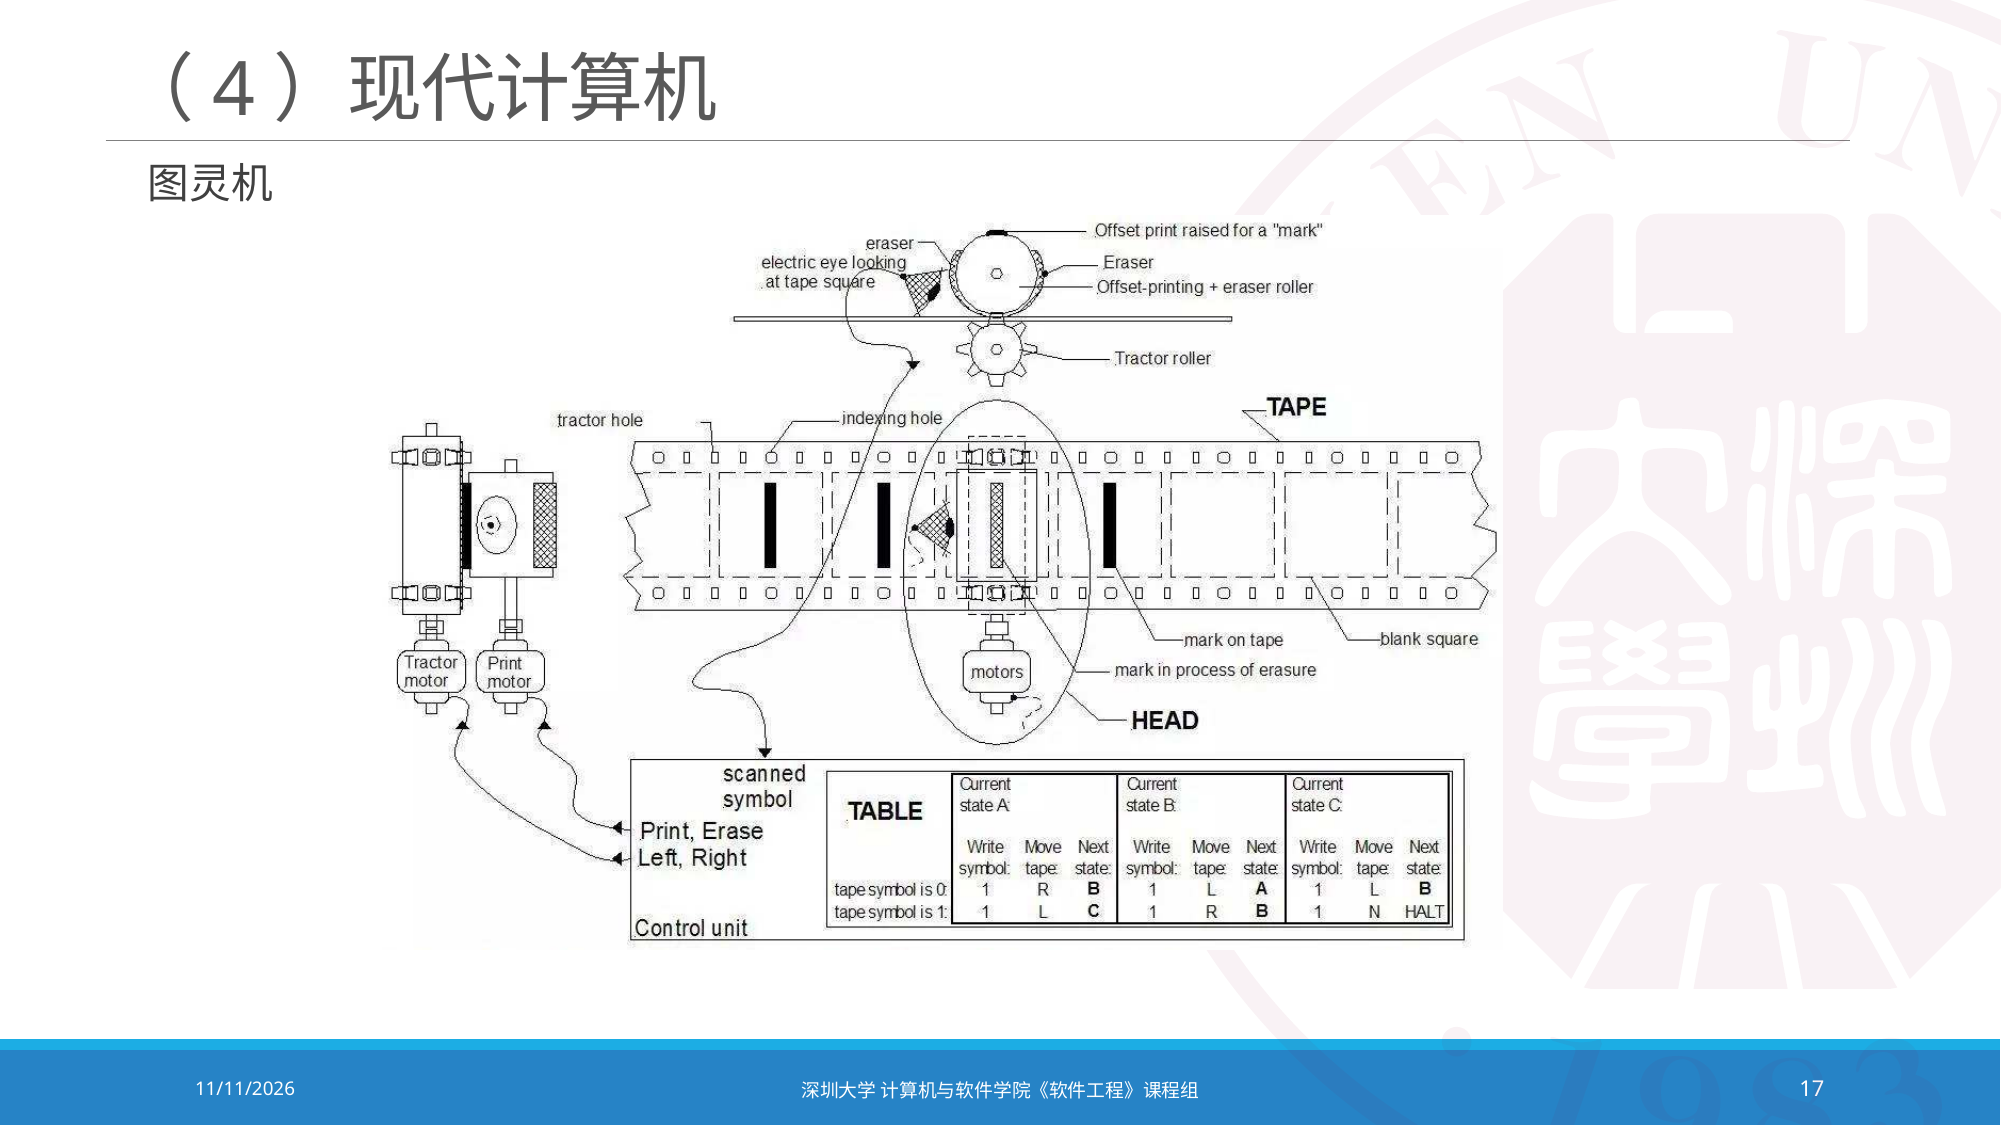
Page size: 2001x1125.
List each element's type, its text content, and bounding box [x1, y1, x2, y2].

title （4）现代计算机 [104, 0, 1856, 139]
picture [382, 215, 1504, 950]
list 图灵机 [113, 155, 1887, 1005]
slide_number 17 [1624, 1059, 1840, 1120]
footer 深圳大学 计算机与软件学院《软件工程》课程组 [604, 1059, 1396, 1120]
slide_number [180, 1059, 586, 1120]
